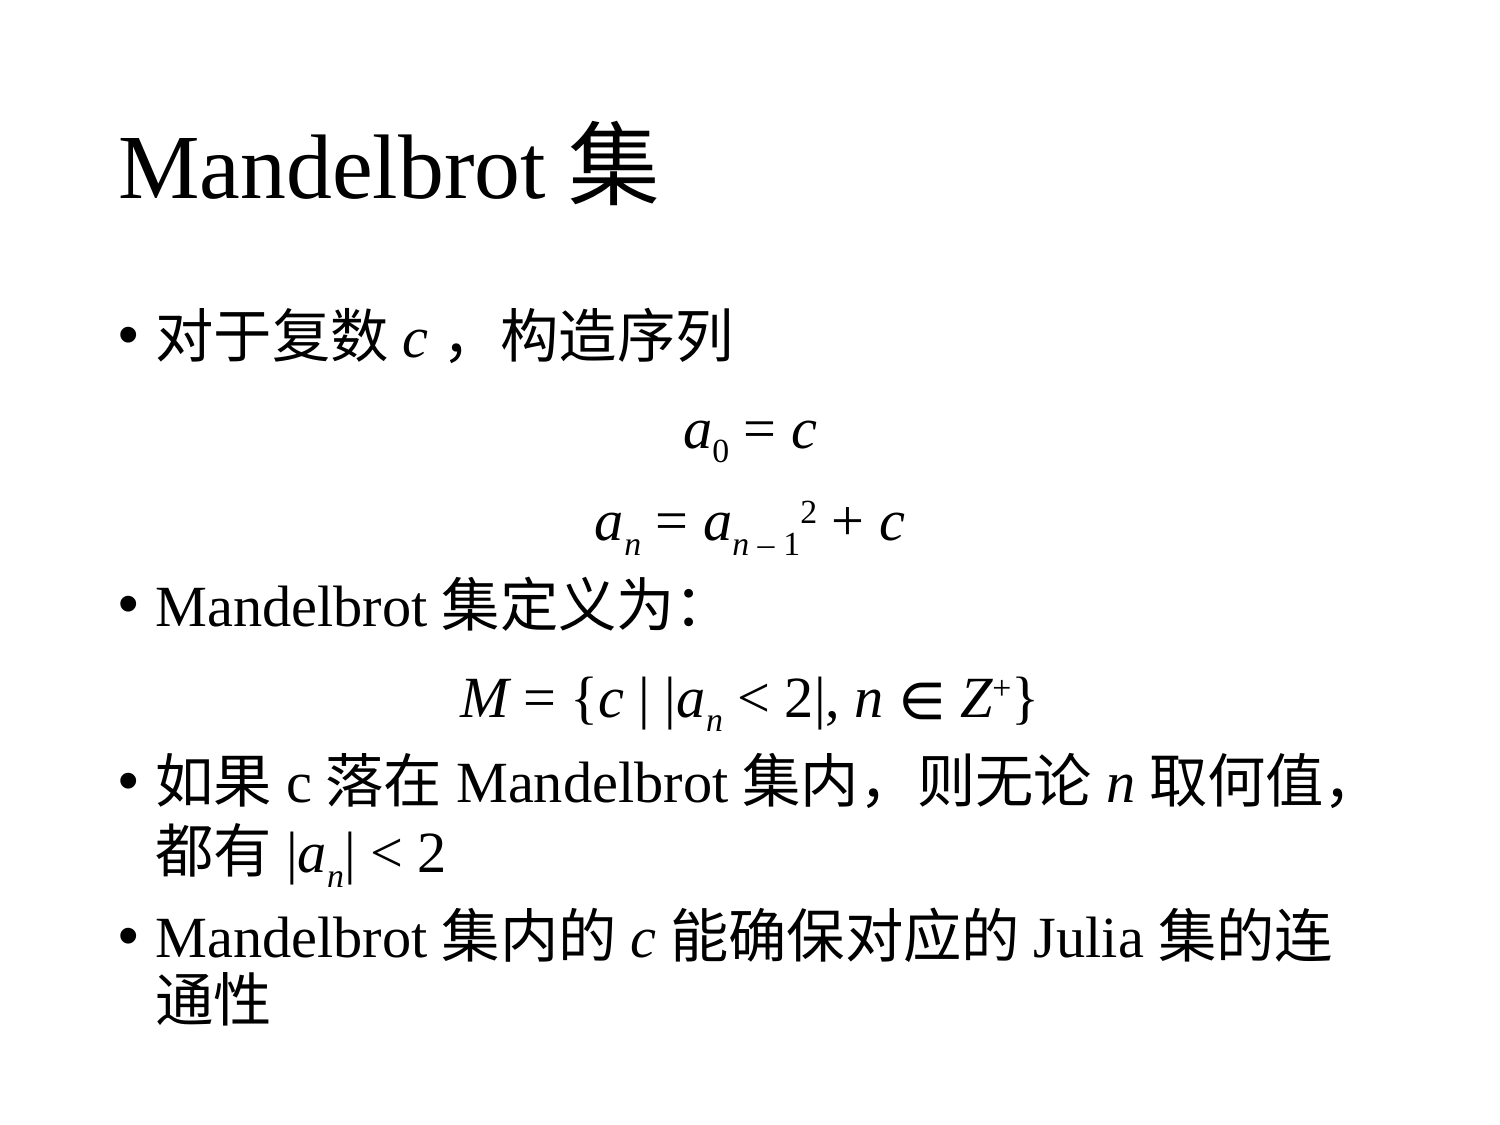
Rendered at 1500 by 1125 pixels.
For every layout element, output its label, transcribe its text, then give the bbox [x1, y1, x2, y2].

list 对于复数c，构造序列 a0 = c an = an – 12 + c Mandelbrot集定义为： M = {c | |an < 2|, n ∈ Z+} 如果c落在Mandelbrot集内，则无论n取何值，都有|an| < 2 Mandelbrot集内的c能确保对应的Julia集的连通性 [103, 299, 1397, 1014]
title Mandelbrot集 [103, 59, 1397, 278]
